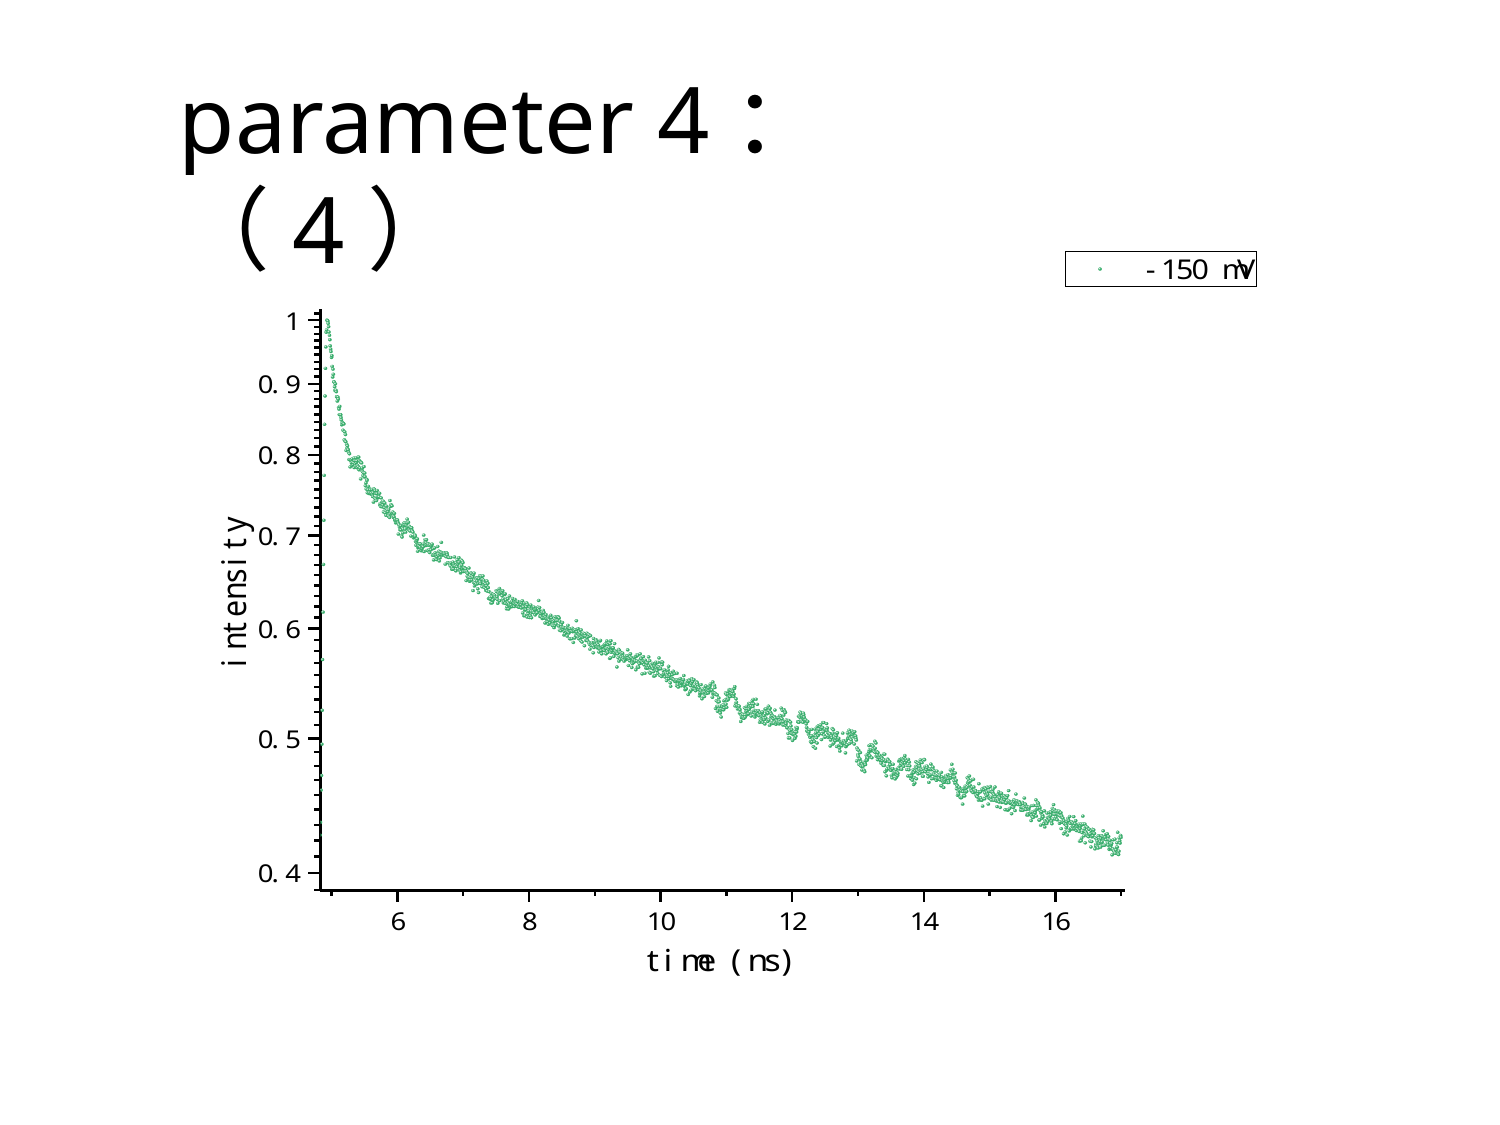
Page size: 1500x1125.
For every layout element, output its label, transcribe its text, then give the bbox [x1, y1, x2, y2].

text_box parameter 4：（4） [164, 54, 914, 214]
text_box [109, 214, 1292, 1028]
